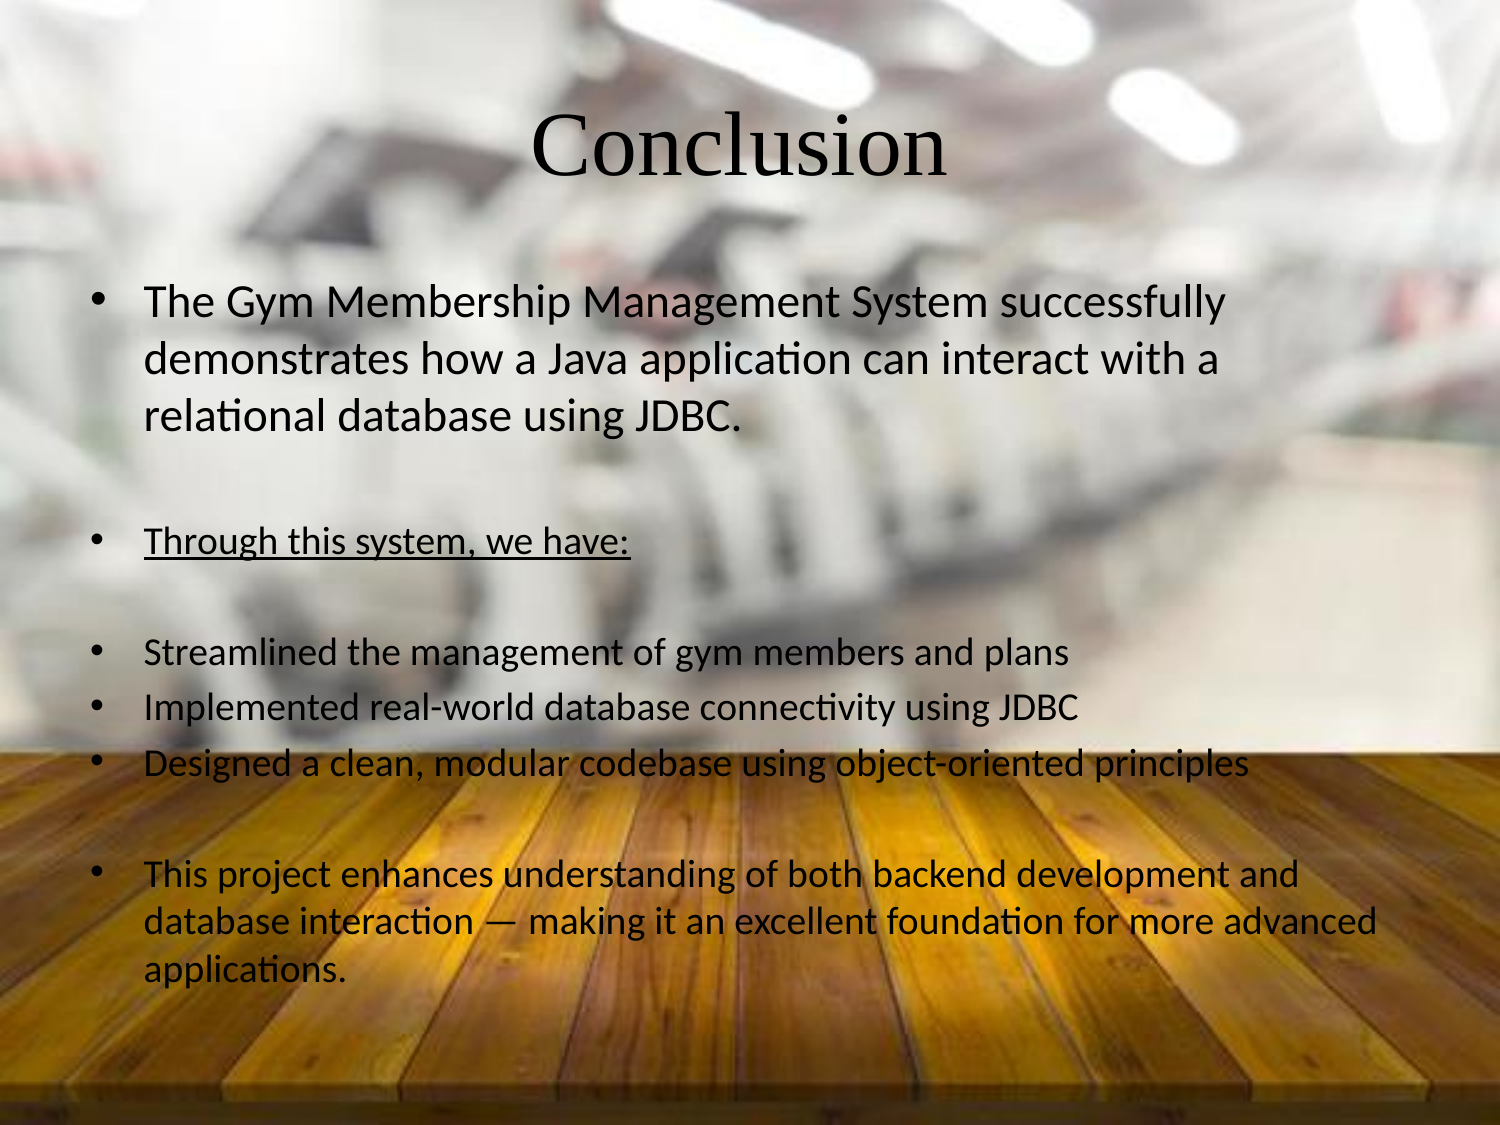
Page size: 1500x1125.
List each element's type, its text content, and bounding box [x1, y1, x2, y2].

title Conclusion [75, 45, 1425, 233]
list The Gym Membership Management System successfully demonstrates how a Java application can interact with a relational database using JDBC. Through this system, we have: Streamlined the management of gym members and plans Implemented real-world database connectivity using JDBC Designed a clean, modular codebase using object-oriented principles This project enhances understanding of both backend development and database interaction — making it an excellent foundation for more advanced applications. [75, 262, 1425, 1005]
picture [0, 0, 1500, 1125]
